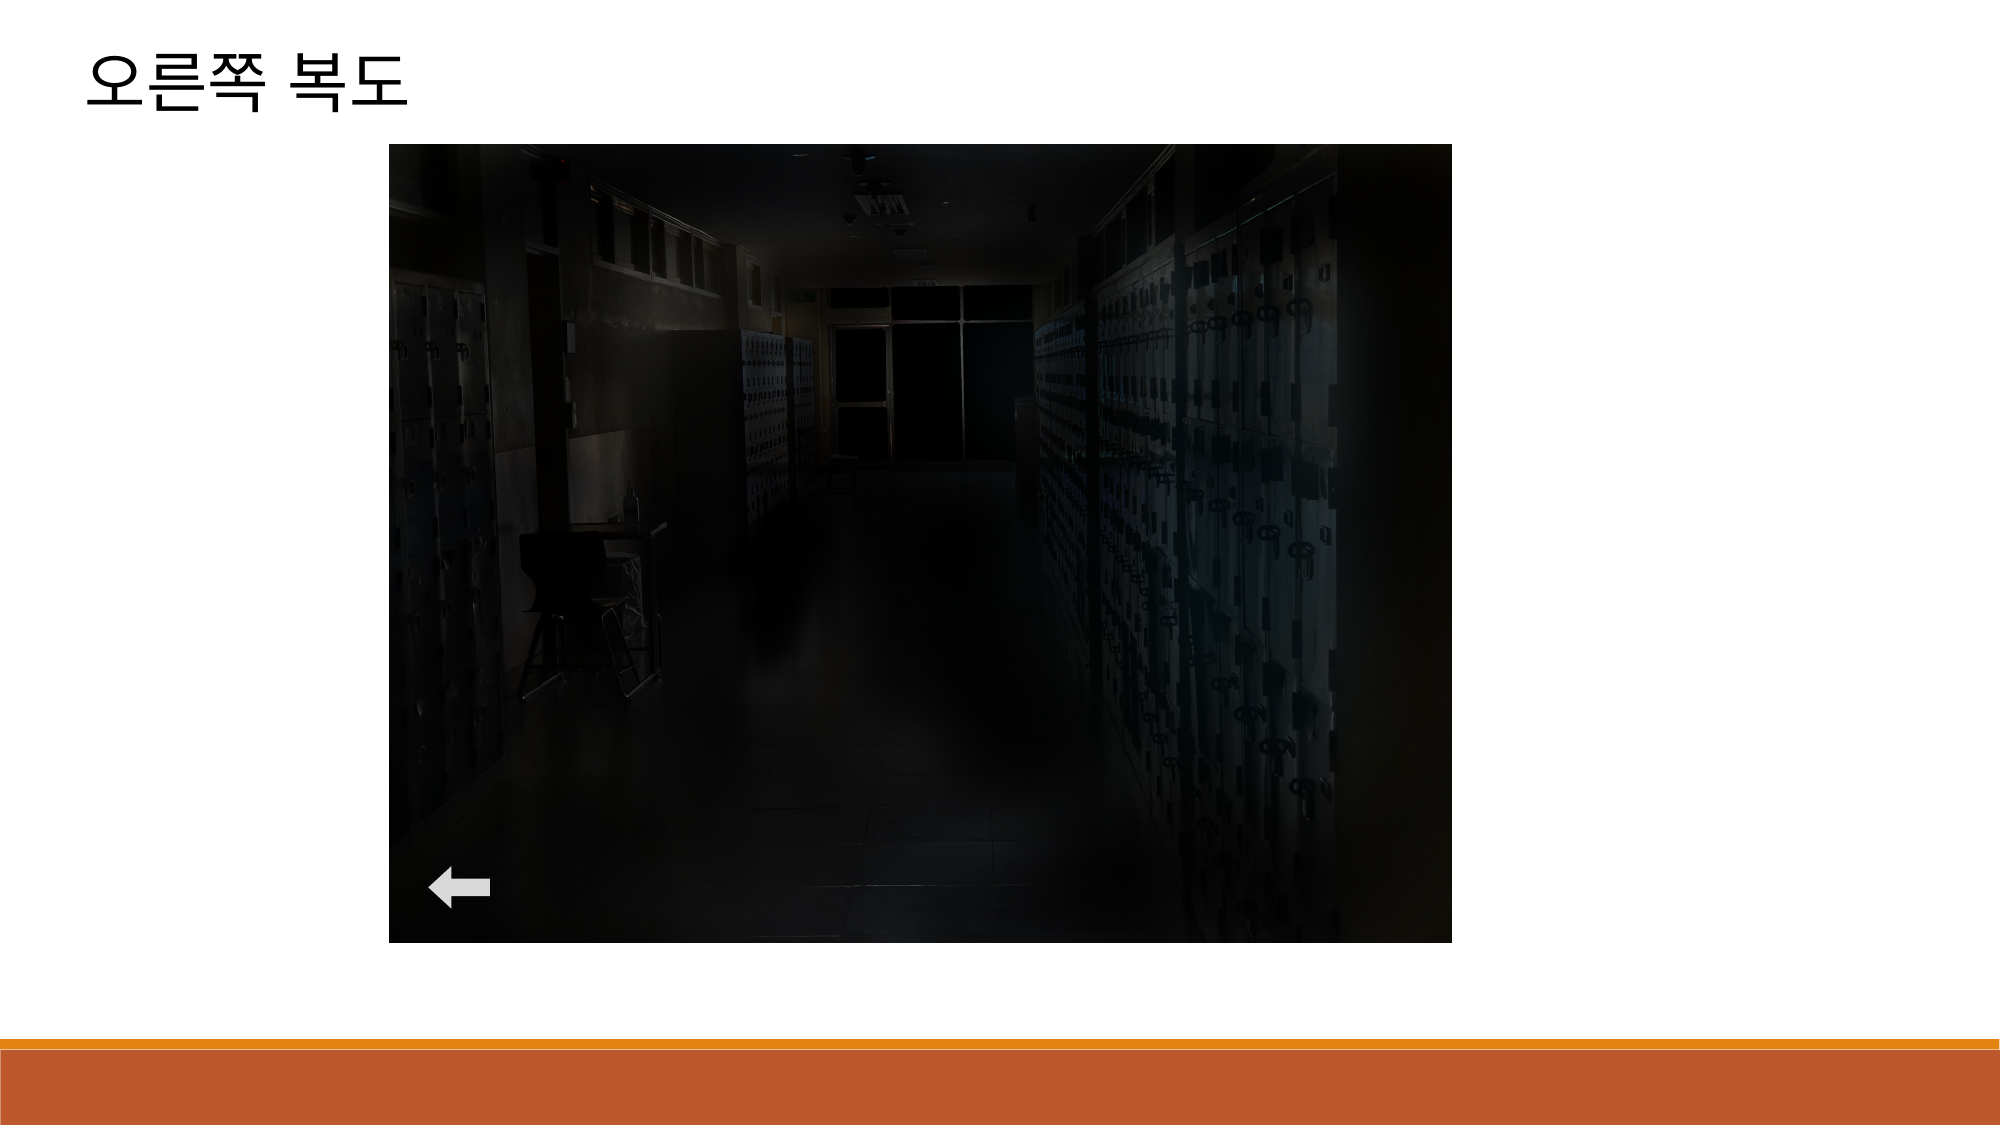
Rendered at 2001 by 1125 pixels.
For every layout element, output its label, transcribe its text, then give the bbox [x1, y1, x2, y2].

text_box 오른쪽 복도 [70, 33, 493, 128]
picture [388, 144, 1453, 943]
